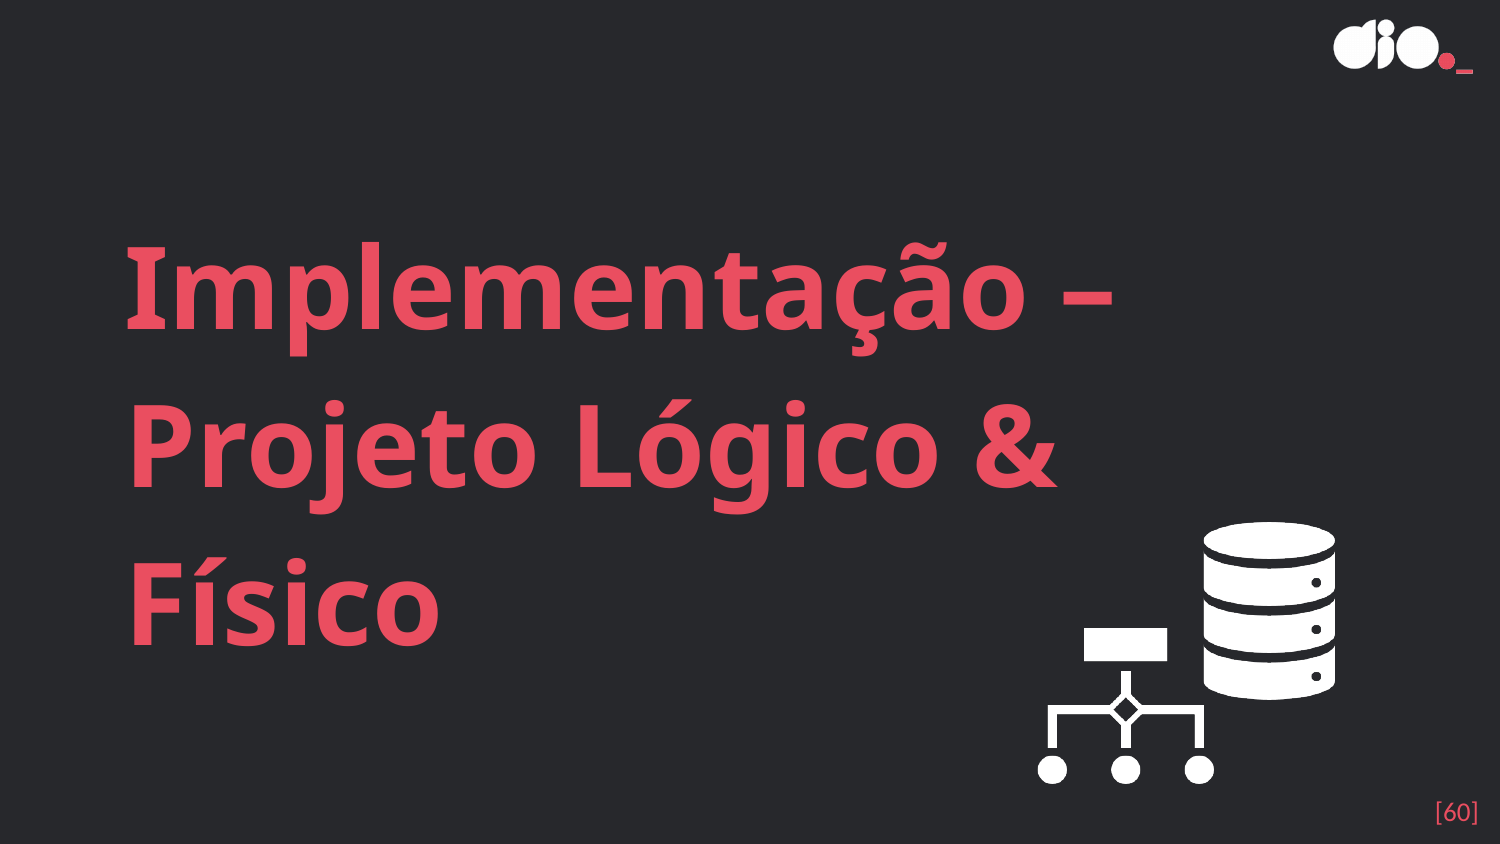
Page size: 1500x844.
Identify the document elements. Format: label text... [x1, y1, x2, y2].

text_box Implementação – Projeto Lógico & Físico [109, 178, 1376, 444]
picture [1332, 19, 1473, 75]
slide_number [<número>] [1403, 779, 1494, 844]
picture [1008, 498, 1383, 820]
